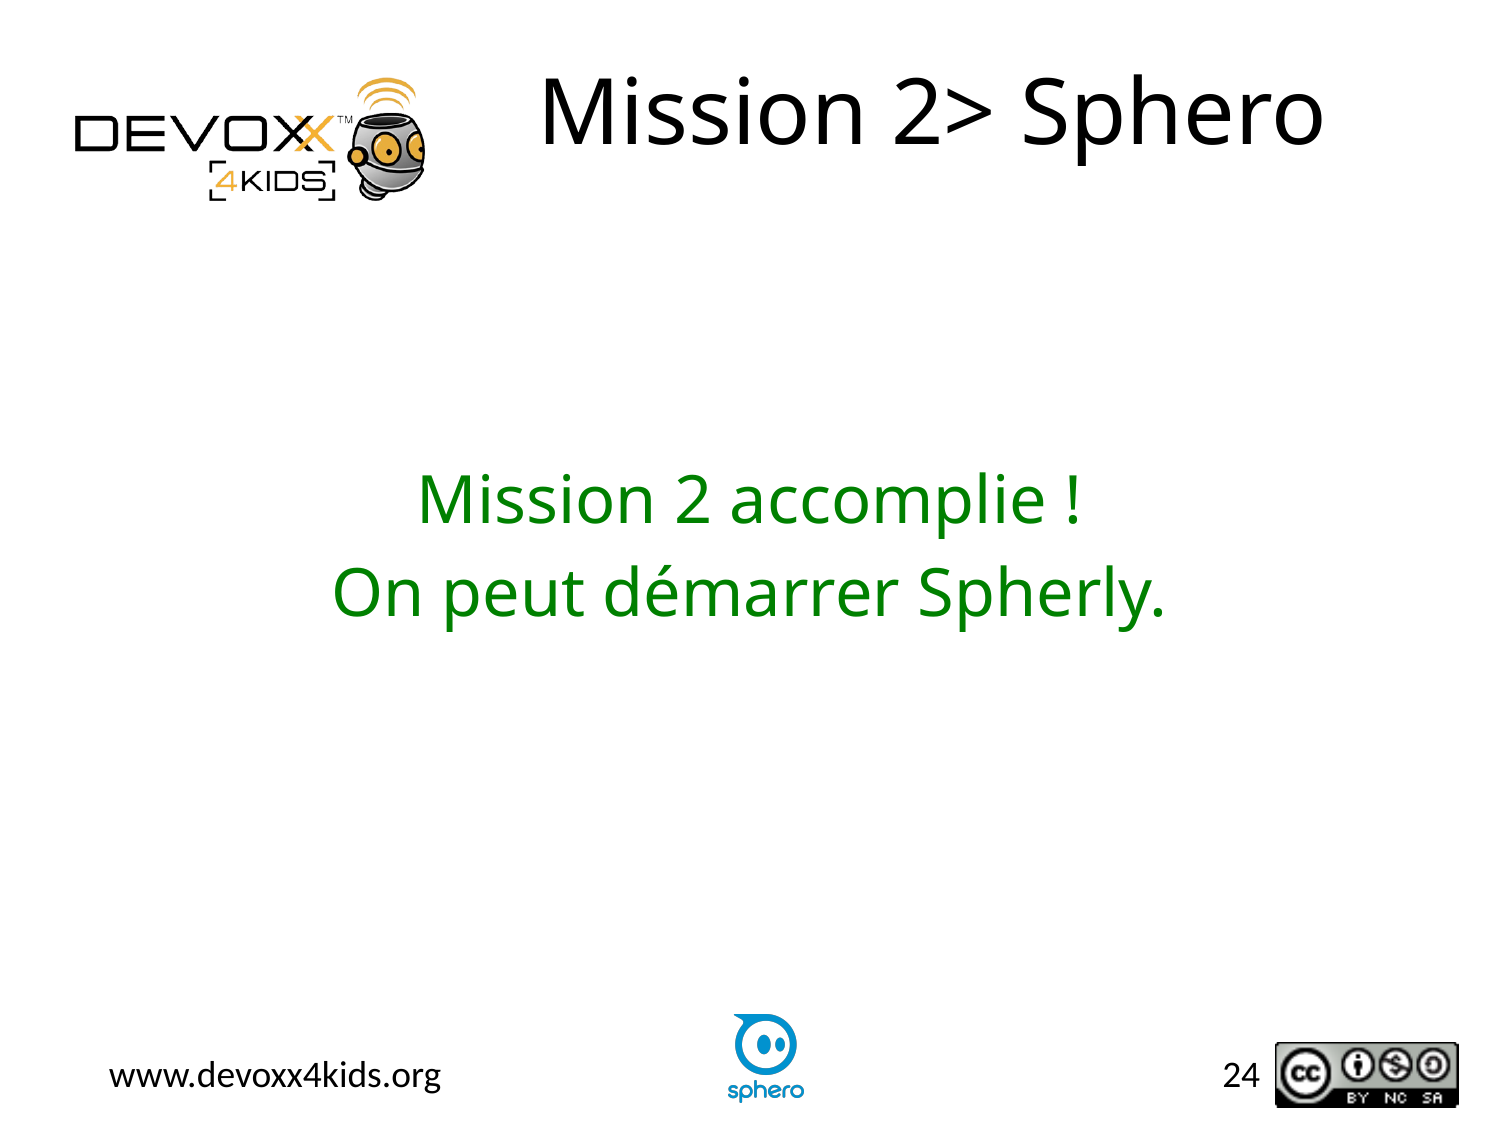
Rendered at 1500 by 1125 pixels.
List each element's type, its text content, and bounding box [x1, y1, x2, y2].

picture [794, 1088, 801, 1095]
picture [743, 1021, 789, 1068]
picture [743, 1088, 749, 1095]
picture [1275, 1042, 1459, 1108]
picture [728, 1096, 739, 1103]
slide_number 24 [1074, 1042, 1275, 1103]
title Mission 2> Sphero [439, 45, 1425, 233]
list Mission 2 accomplie ! On peut démarrer Spherly. [75, 262, 1425, 1005]
picture [75, 77, 425, 201]
picture [728, 1014, 804, 1103]
